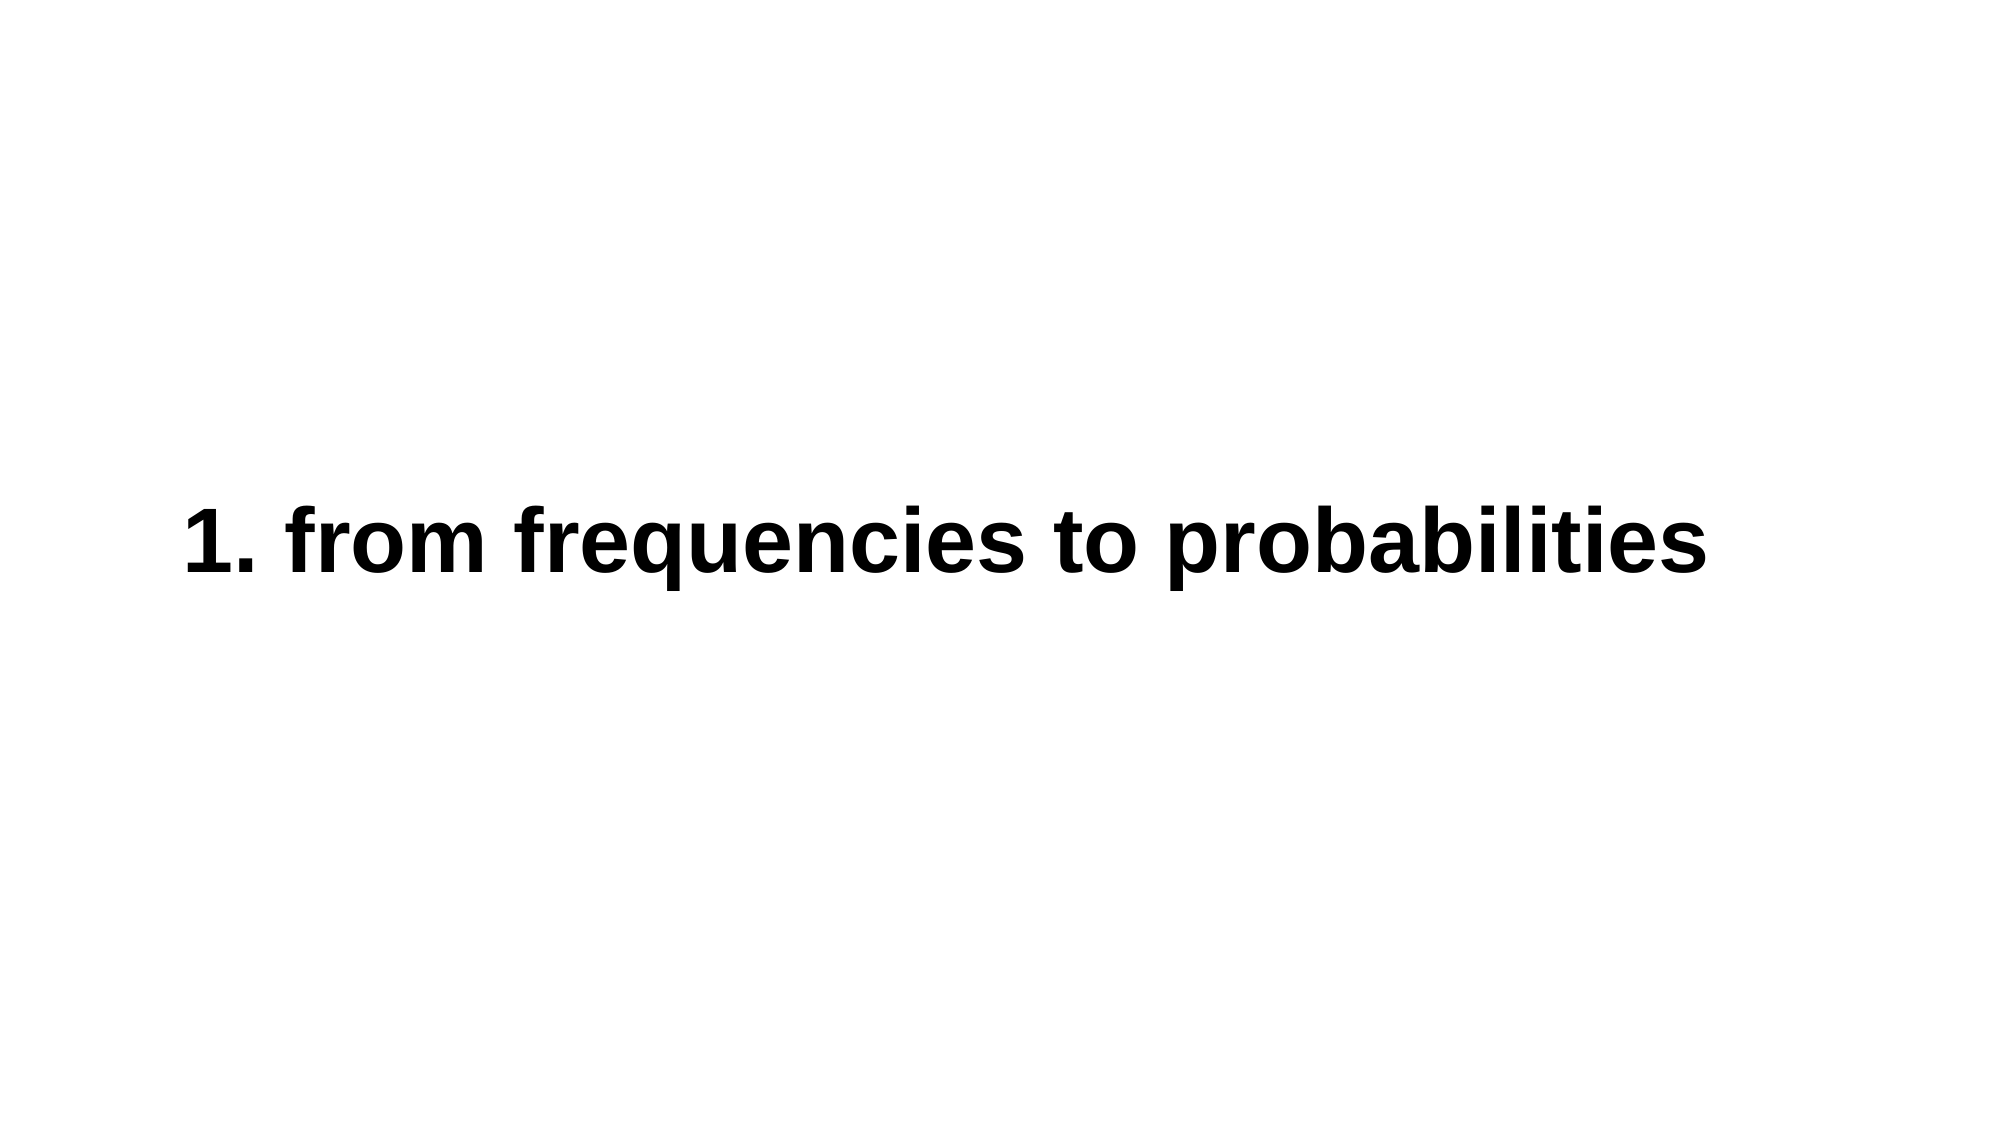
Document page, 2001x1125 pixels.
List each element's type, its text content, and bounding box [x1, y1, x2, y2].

text_box 1. from frequencies to probabilities [182, 427, 1907, 644]
